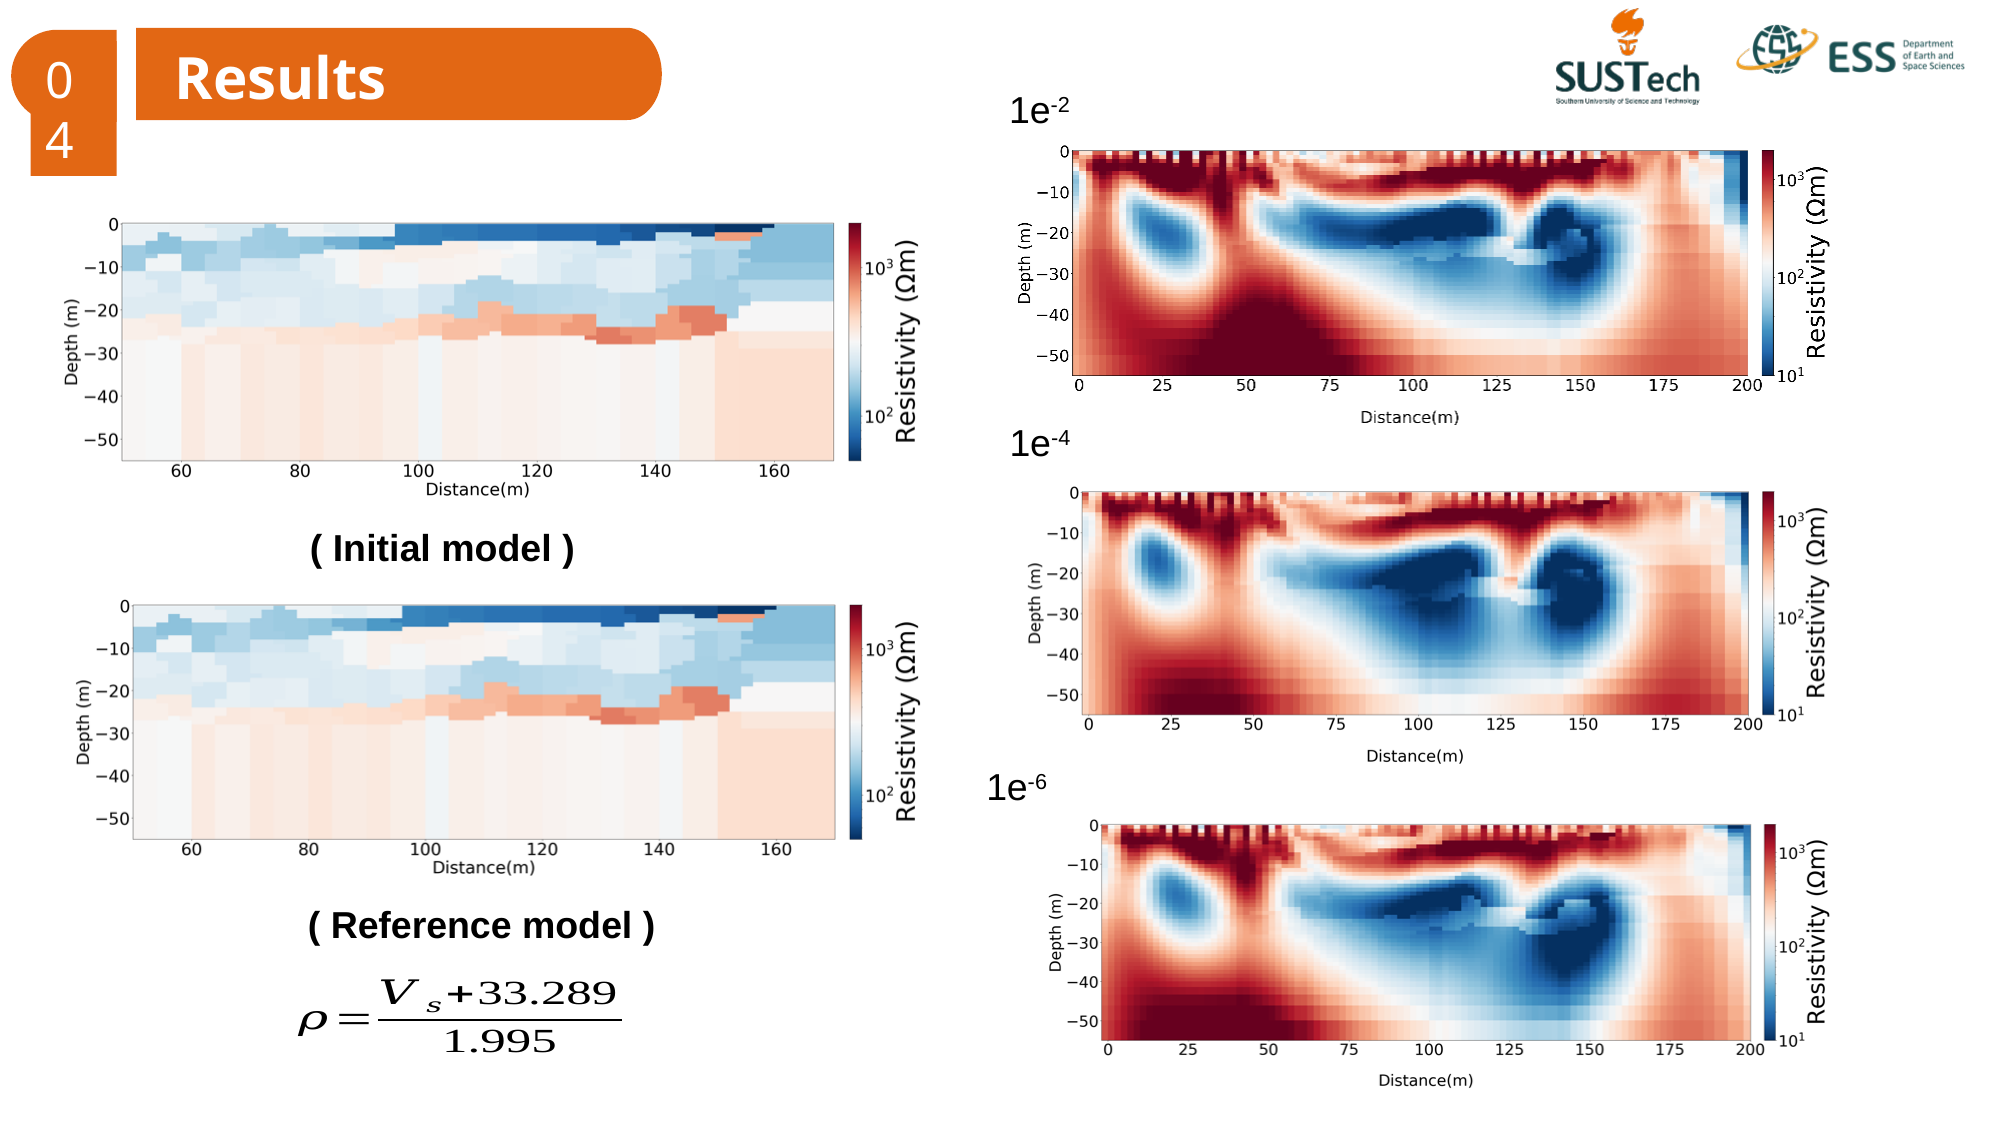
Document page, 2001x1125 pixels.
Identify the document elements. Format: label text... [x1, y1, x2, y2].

text_box ( Initial model ) [295, 516, 596, 576]
picture [73, 596, 924, 880]
text_box ( Reference model ) [293, 893, 864, 954]
picture [1015, 0, 1971, 429]
text_box [134, 26, 663, 122]
picture [1024, 483, 1833, 768]
text_box Results [160, 34, 403, 119]
text_box 04 [30, 41, 117, 176]
picture [61, 214, 925, 502]
picture [1046, 816, 1833, 1092]
text_box [10, 28, 118, 123]
